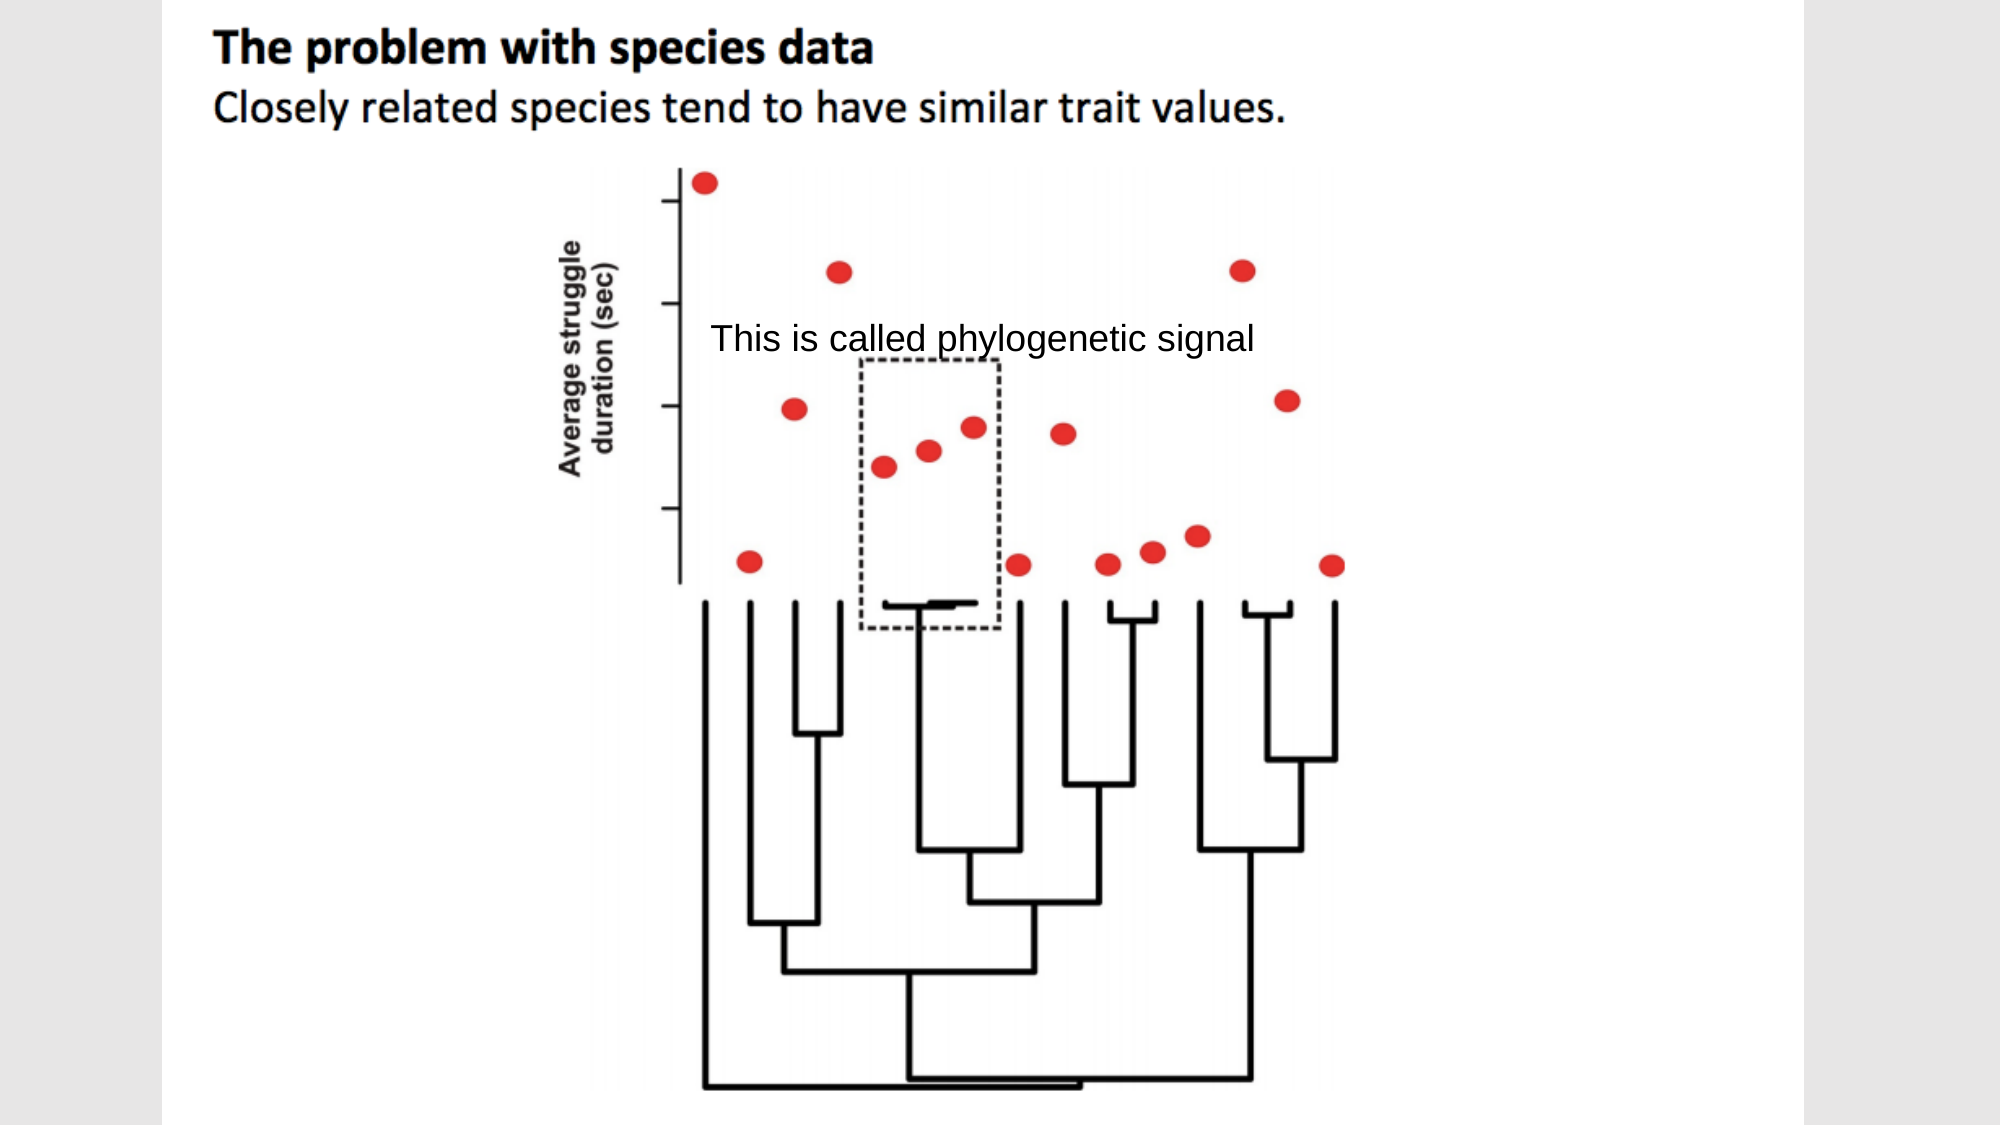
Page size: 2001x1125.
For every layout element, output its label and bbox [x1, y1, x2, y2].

picture [162, 0, 1804, 1125]
